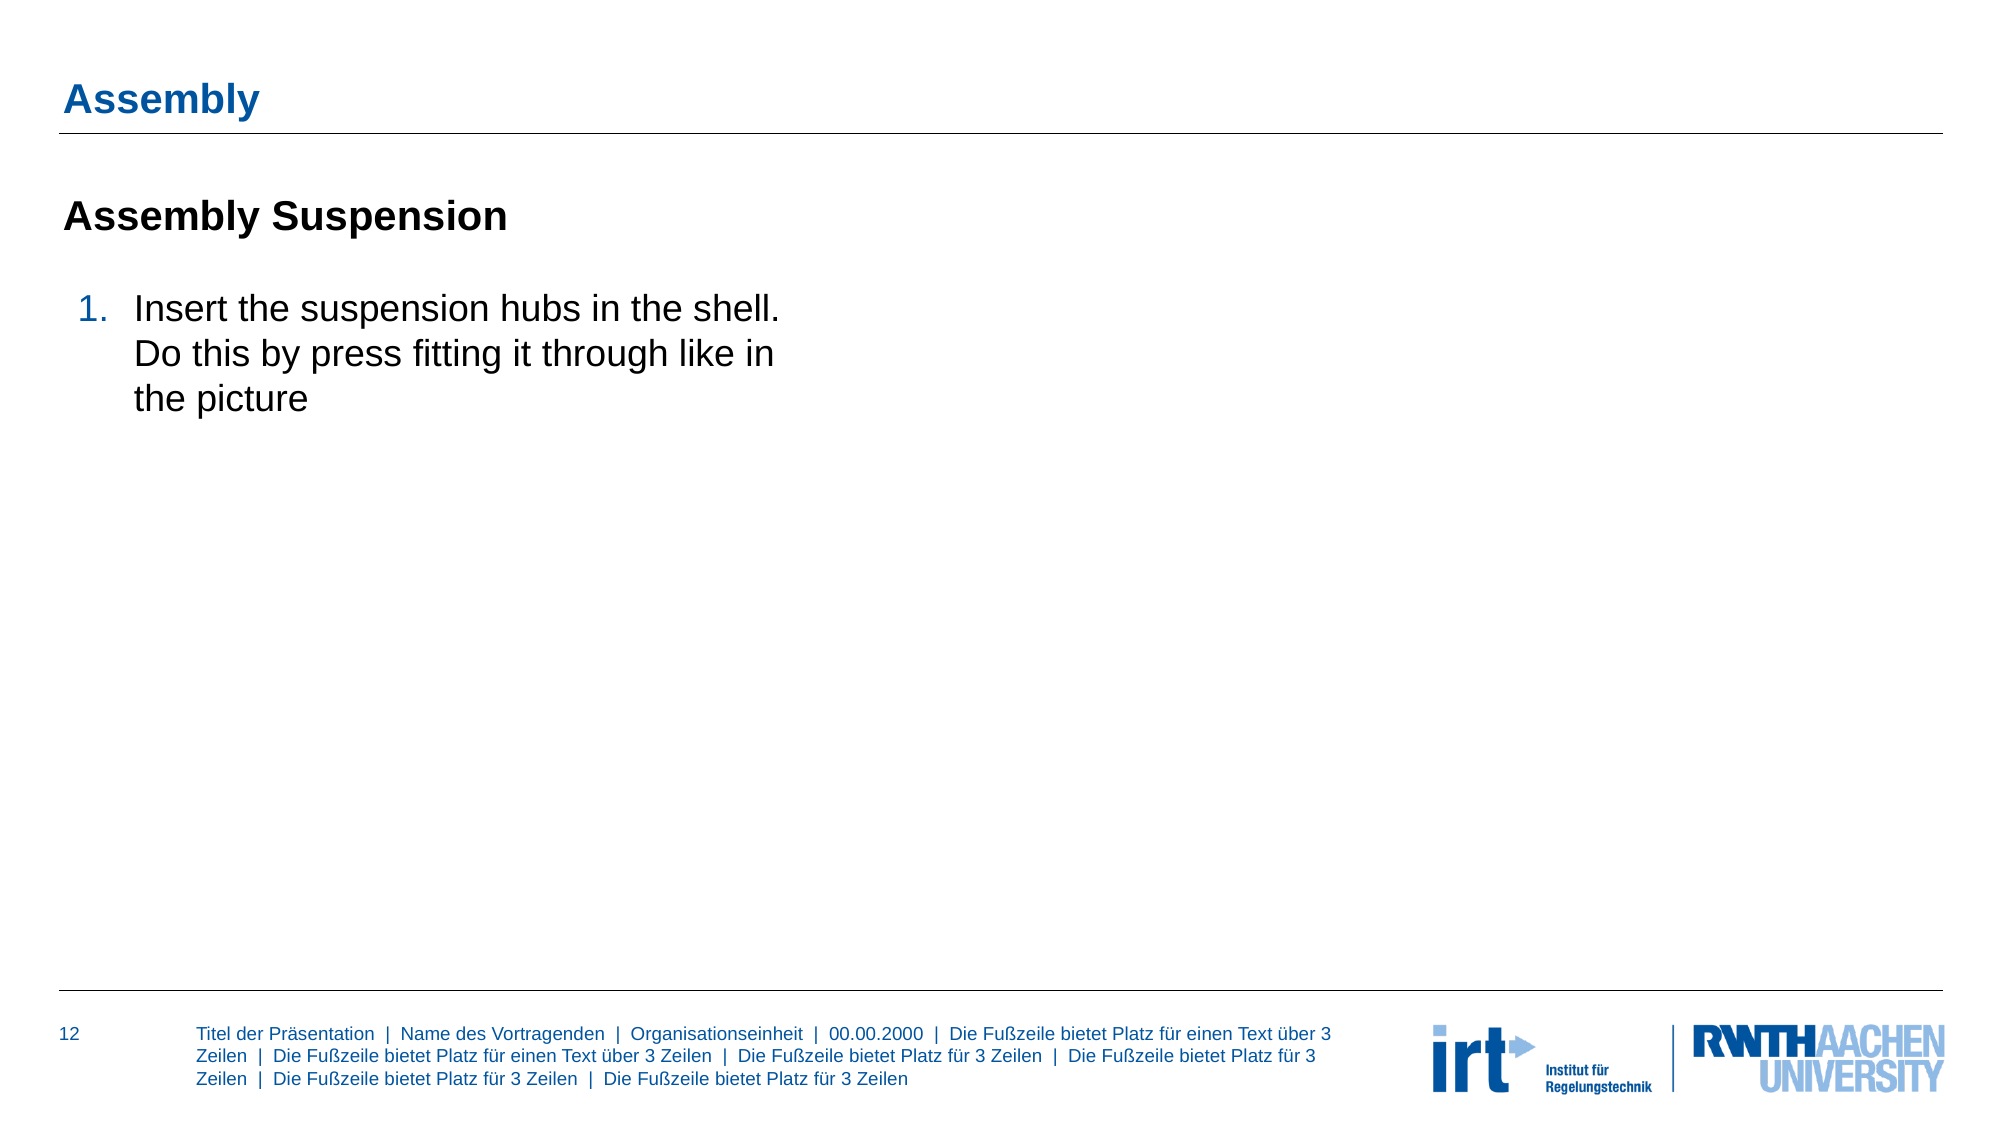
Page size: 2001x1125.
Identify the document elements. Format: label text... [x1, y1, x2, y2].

title Assembly [63, 33, 1947, 123]
list Assembly Suspension [63, 188, 979, 231]
list Insert the suspension hubs in the shell. Do this by press fitting it through like in the picture [63, 276, 828, 892]
picture [1412, 991, 1965, 1125]
